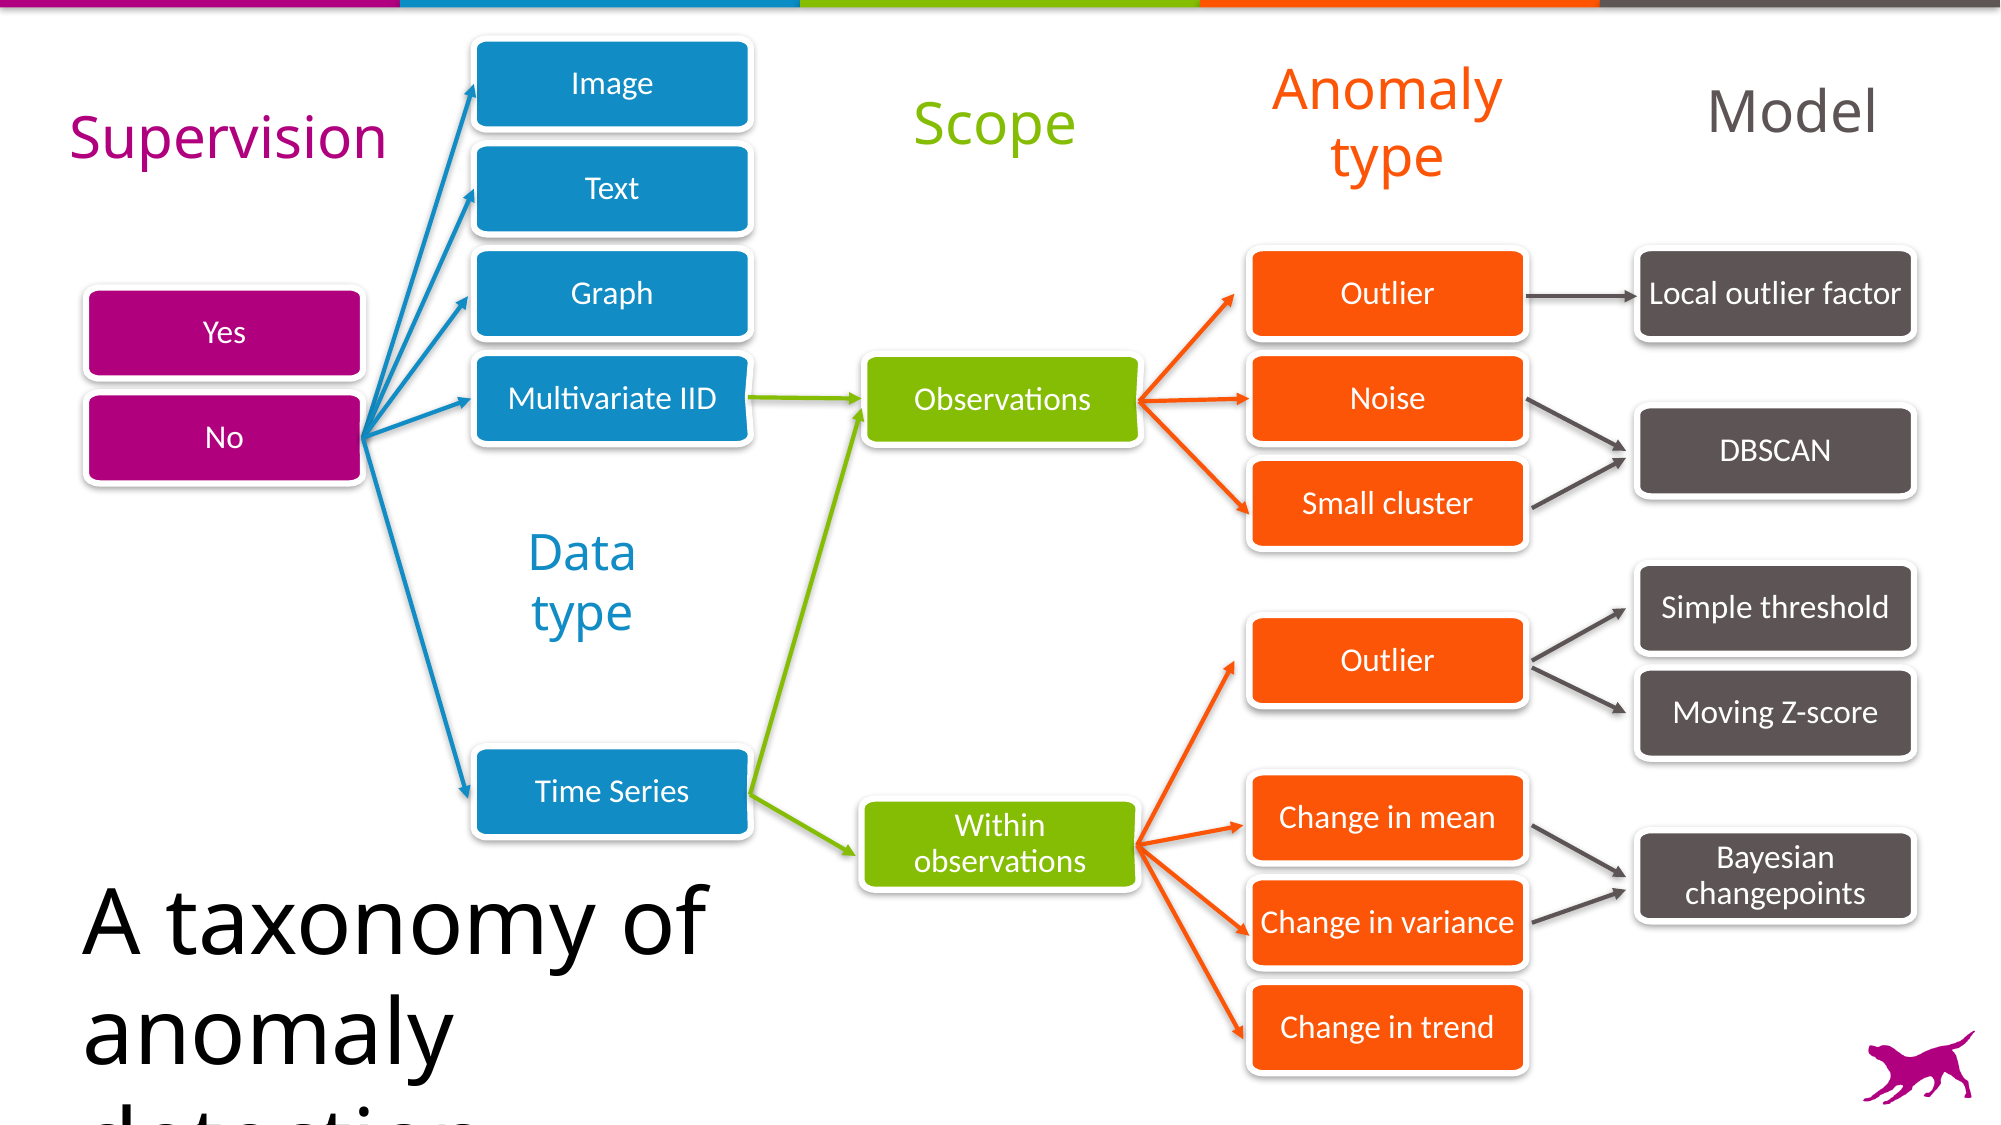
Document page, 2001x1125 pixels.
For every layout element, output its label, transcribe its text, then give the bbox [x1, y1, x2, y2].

picture [1860, 1028, 1979, 1106]
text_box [1526, 41, 2000, 924]
text_box A taxonomy of anomaly detection [68, 855, 804, 1112]
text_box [1136, 45, 1569, 1074]
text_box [747, 53, 1131, 890]
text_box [362, 38, 752, 838]
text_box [54, 66, 357, 484]
